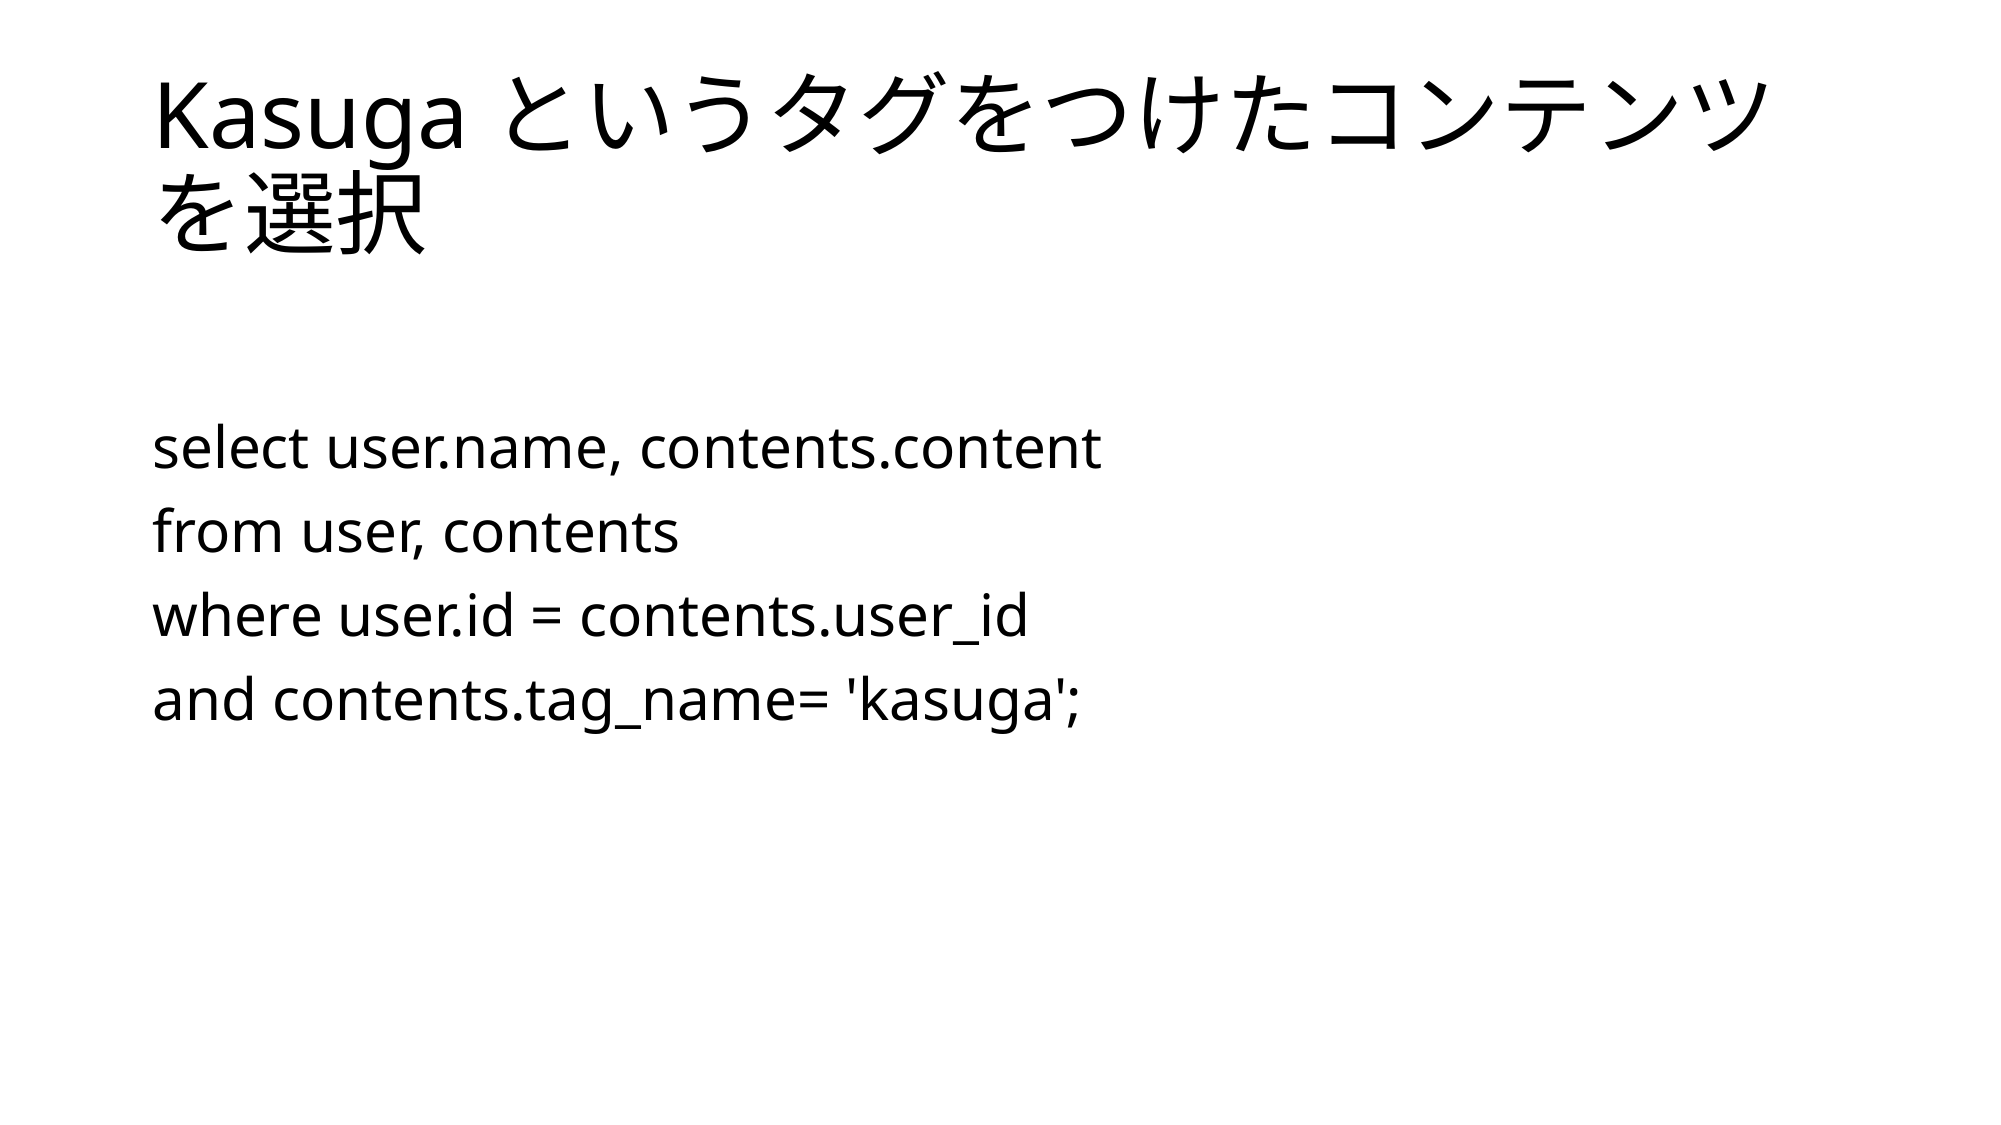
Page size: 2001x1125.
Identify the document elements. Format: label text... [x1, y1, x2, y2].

title Kasugaというタグをつけたコンテンツを選択 [137, 59, 1863, 278]
list select user.name, contents.content from user, contents where user.id = contents.user_id and contents.tag_name= 'kasuga'; [137, 411, 1941, 1125]
